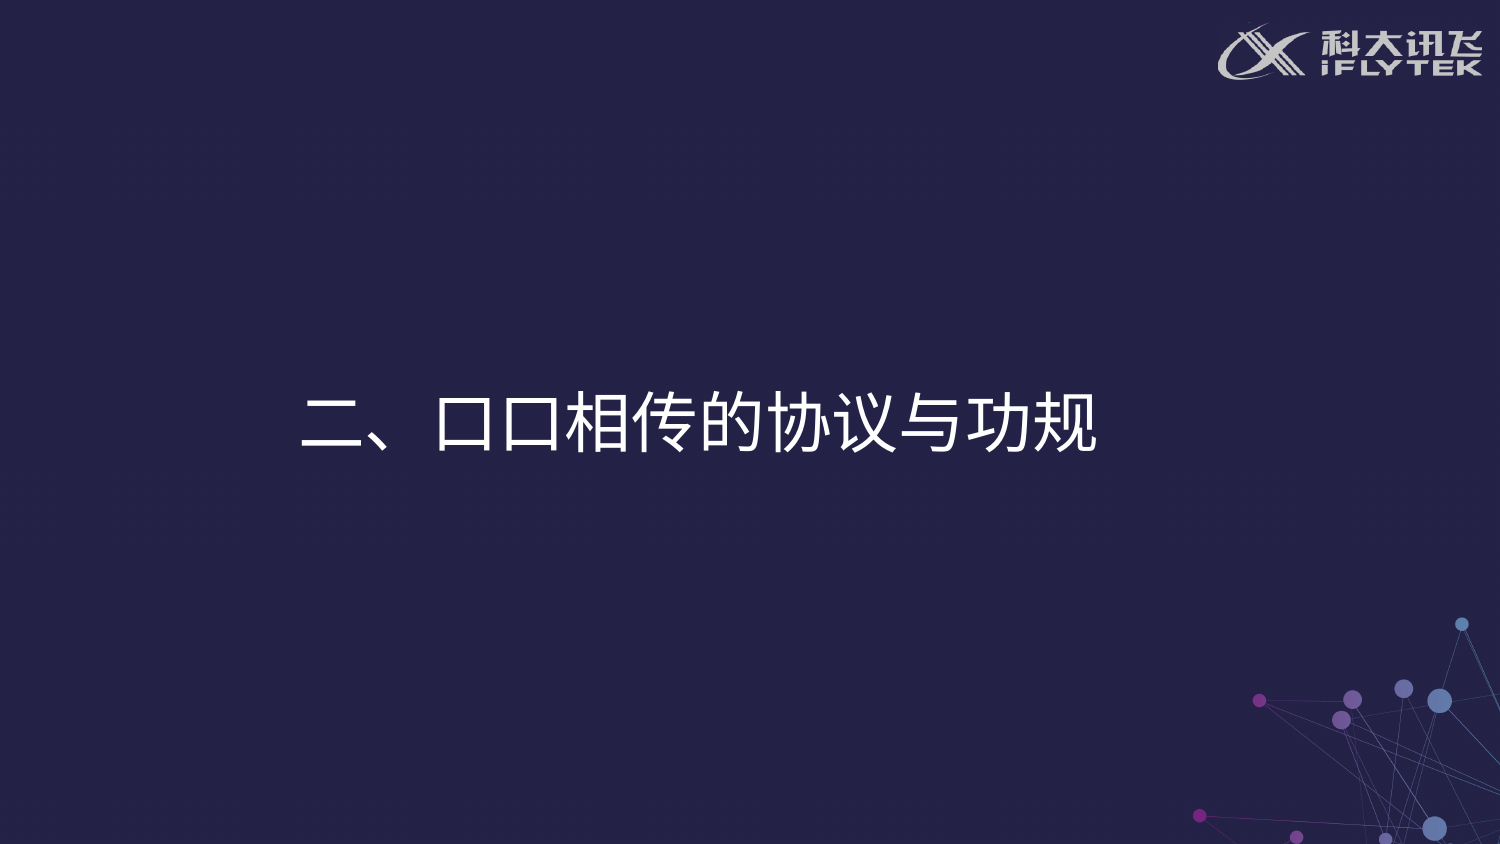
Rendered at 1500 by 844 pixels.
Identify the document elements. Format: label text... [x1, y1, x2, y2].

picture [0, 0, 1500, 844]
text_box 二、口口相传的协议与功规 [283, 373, 1114, 469]
